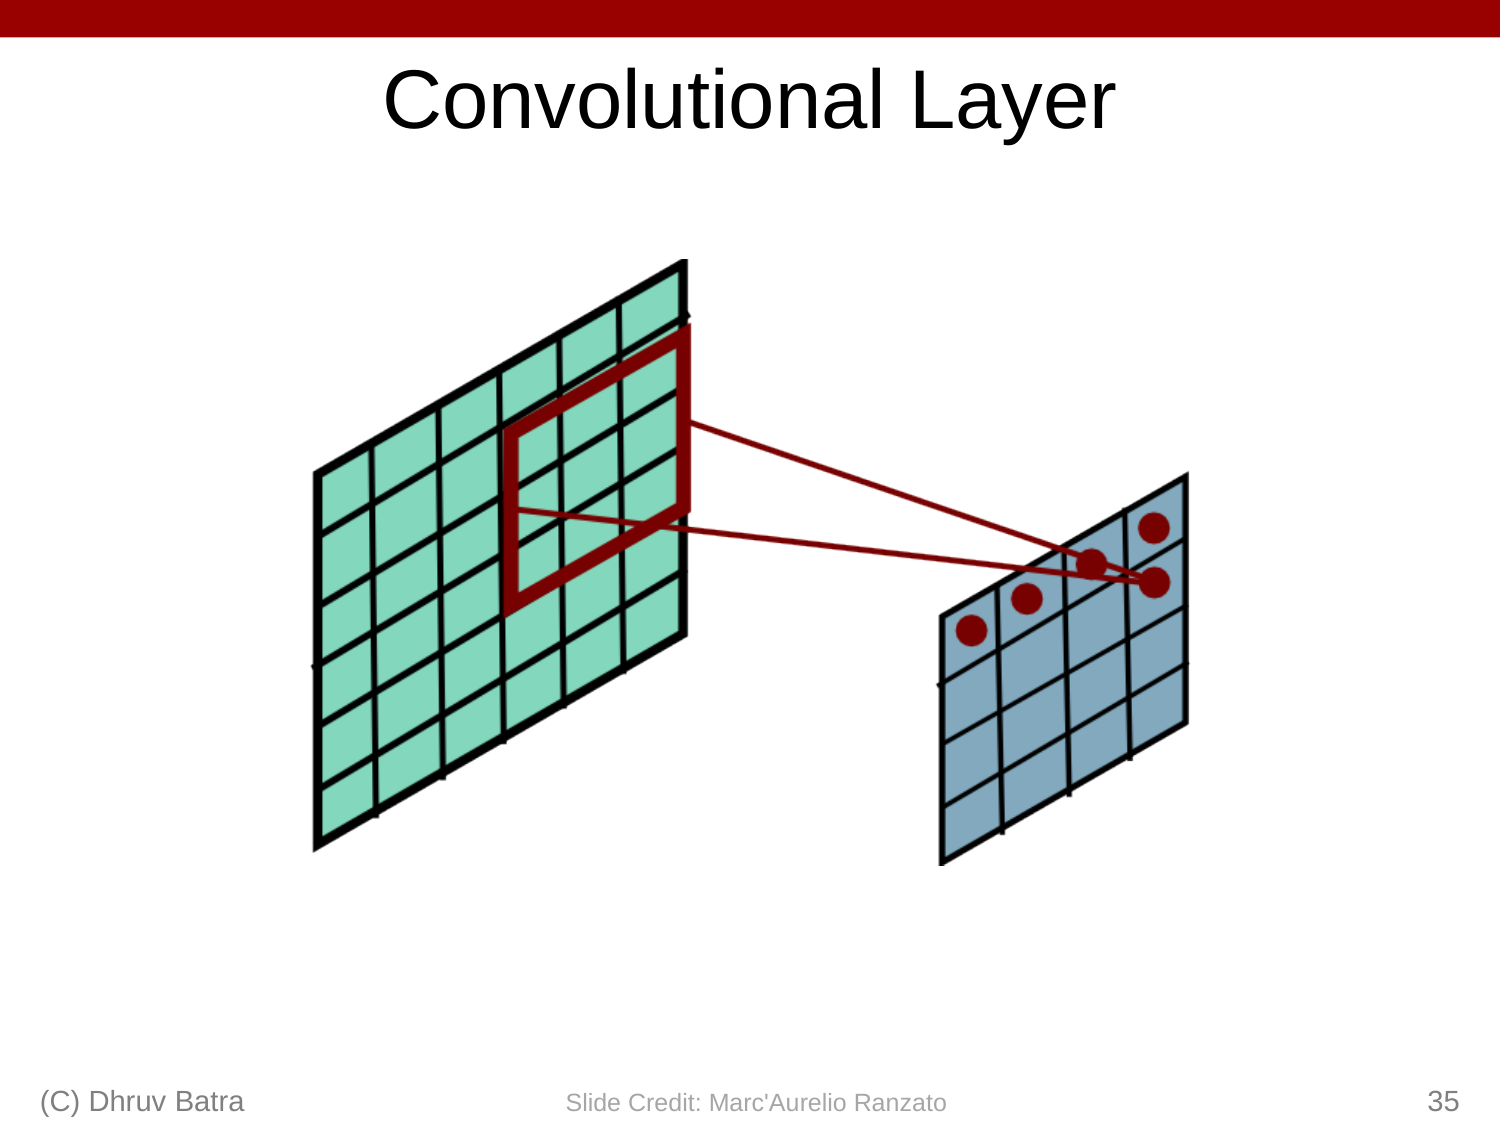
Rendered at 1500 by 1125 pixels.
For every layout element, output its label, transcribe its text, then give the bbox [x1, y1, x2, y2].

text_box Slide Credit: Marc'Aurelio Ranzato [550, 1079, 963, 1124]
slide_number 35 [1162, 1049, 1476, 1125]
picture [309, 258, 1192, 866]
footer (C) Dhruv Batra [24, 1049, 501, 1125]
text_box Convolutional Layer [112, 37, 1388, 150]
